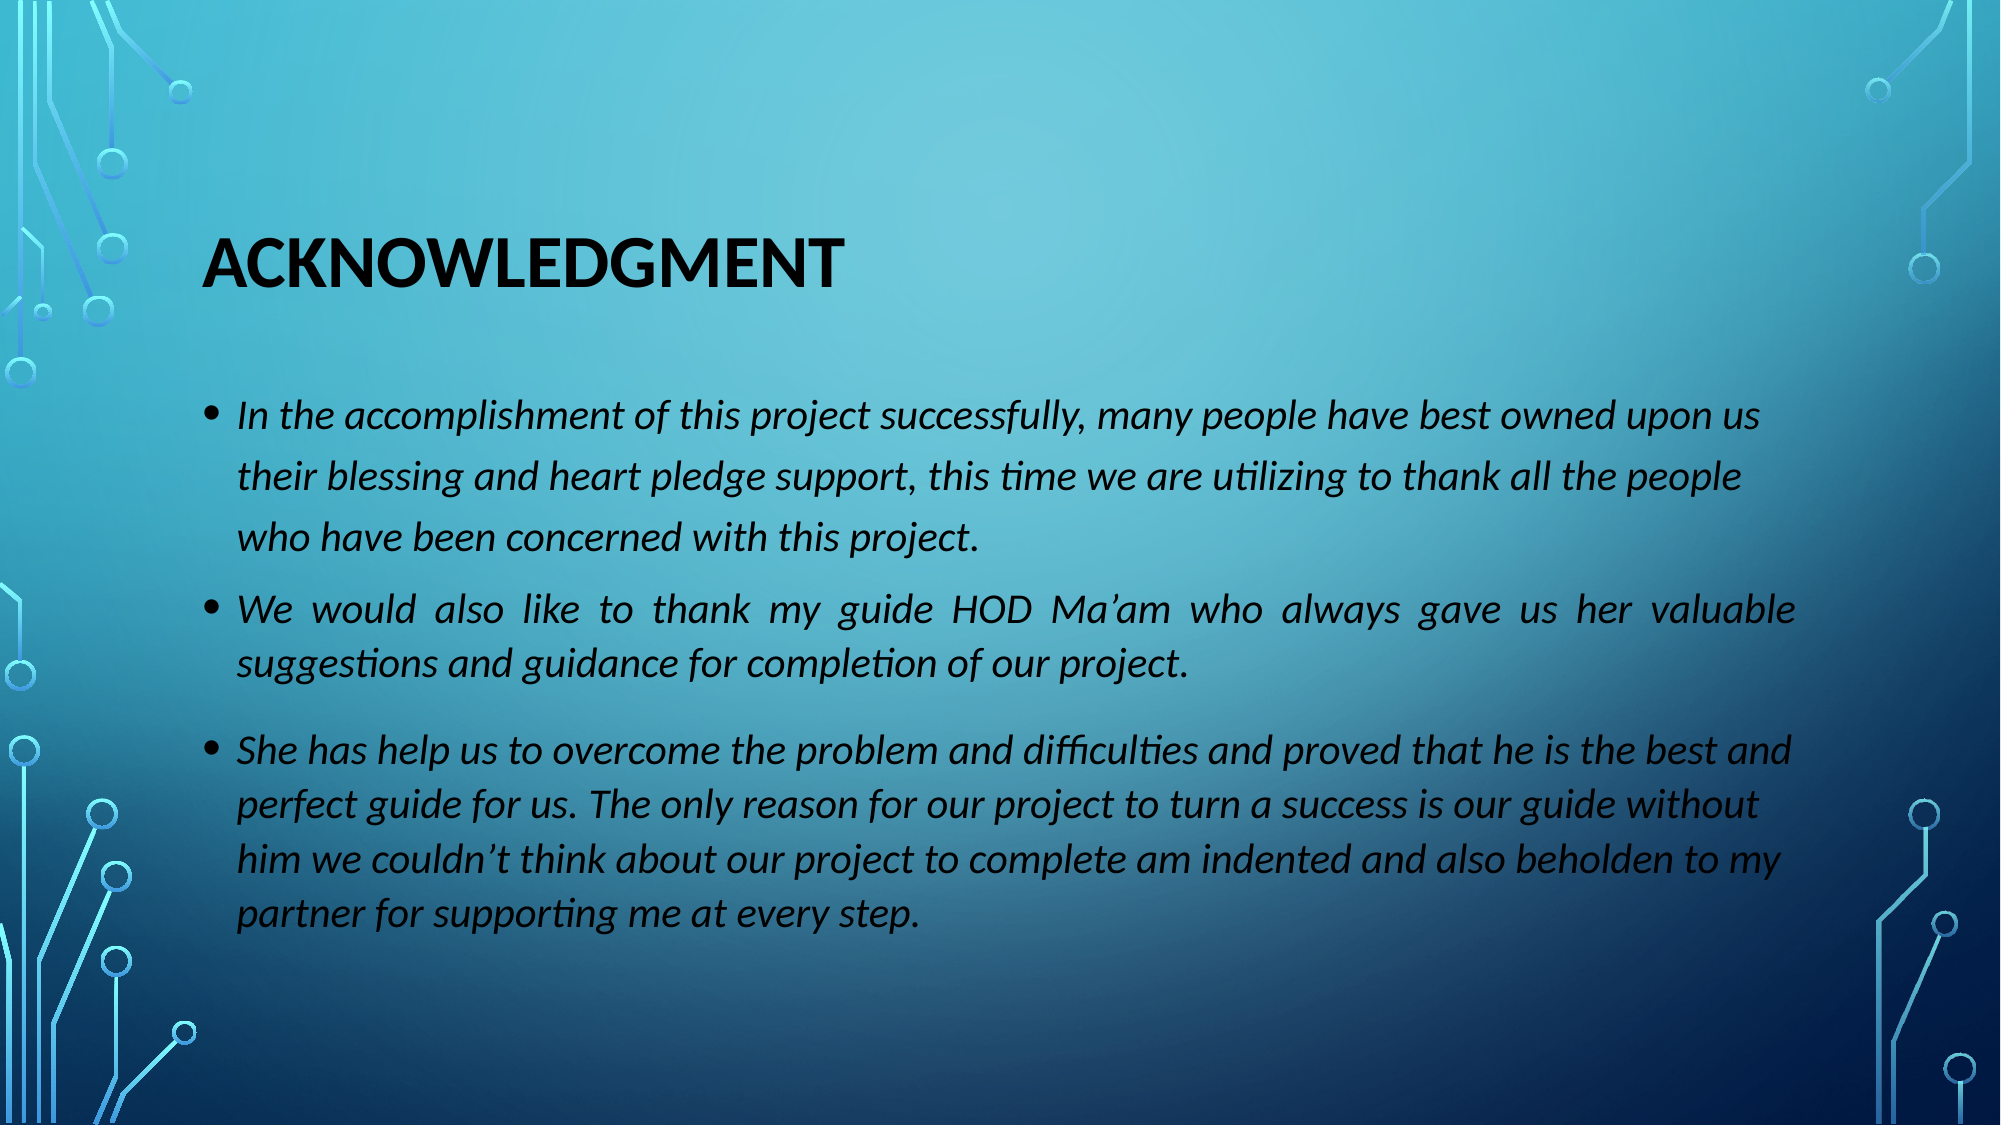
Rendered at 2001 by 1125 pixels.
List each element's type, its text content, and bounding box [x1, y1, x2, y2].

title ACKNOWLEDGMENT [187, 101, 1813, 344]
list In the accomplishment of this project successfully, many people have best owned upon us their blessing and heart pledge support, this time we are utilizing to thank all the people who have been concerned with this project. We would also like to thank my guide HOD Ma’am who always gave us her valuable suggestions and guidance for completion of our project. She has help us to overcome the problem and difficulties and proved that he is the best and perfect guide for us. The only reason for our project to turn a success is our guide without him we couldn’t think about our project to complete am indented and also beholden to my partner for supporting me at every step. [187, 369, 1813, 950]
